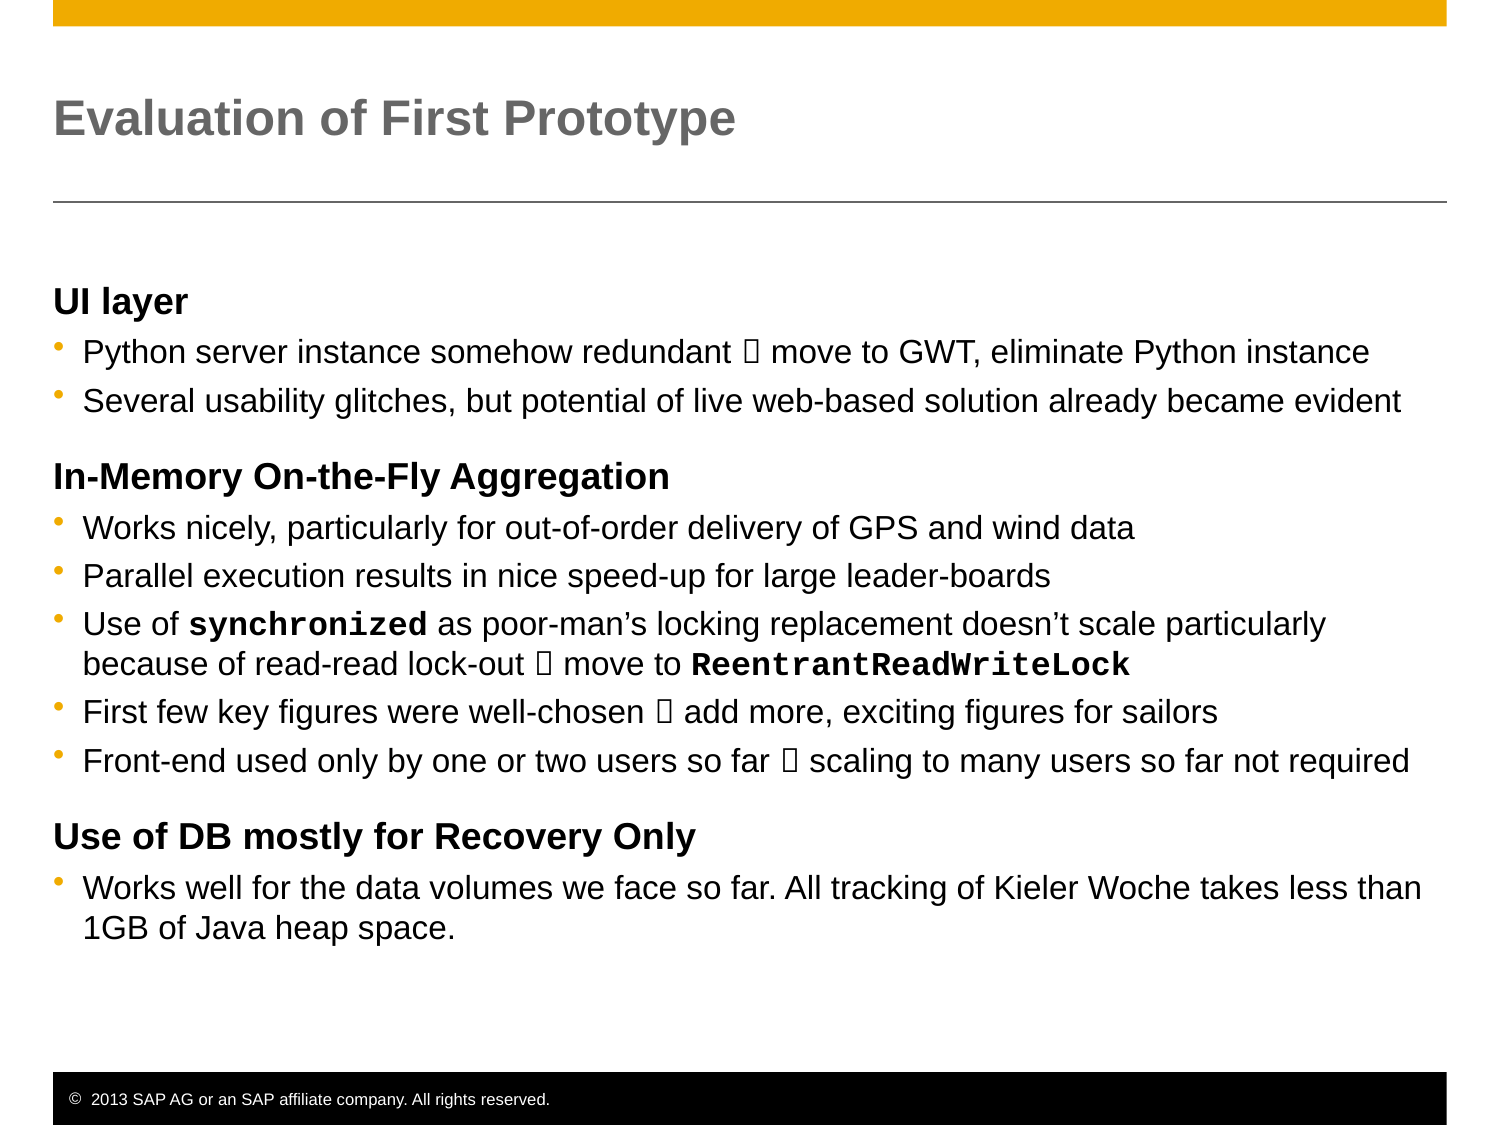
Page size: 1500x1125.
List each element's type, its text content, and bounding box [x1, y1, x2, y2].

list UI layer Python server instance somehow redundant  move to GWT, eliminate Python instance Several usability glitches, but potential of live web-based solution already became evident In-Memory On-the-Fly Aggregation Works nicely, particularly for out-of-order delivery of GPS and wind data Parallel execution results in nice speed-up for large leader-boards Use of synchronized as poor-man’s locking replacement doesn’t scale particularly because of read-read lock-out  move to ReentrantReadWriteLock First few key figures were well-chosen  add more, exciting figures for sailors Front-end used only by one or two users so far  scaling to many users so far not required Use of DB mostly for Recovery Only Works well for the data volumes we face so far. All tracking of Kieler Woche takes less than 1GB of Java heap space. [53, 277, 1447, 998]
title Evaluation of First Prototype [53, 53, 1447, 178]
